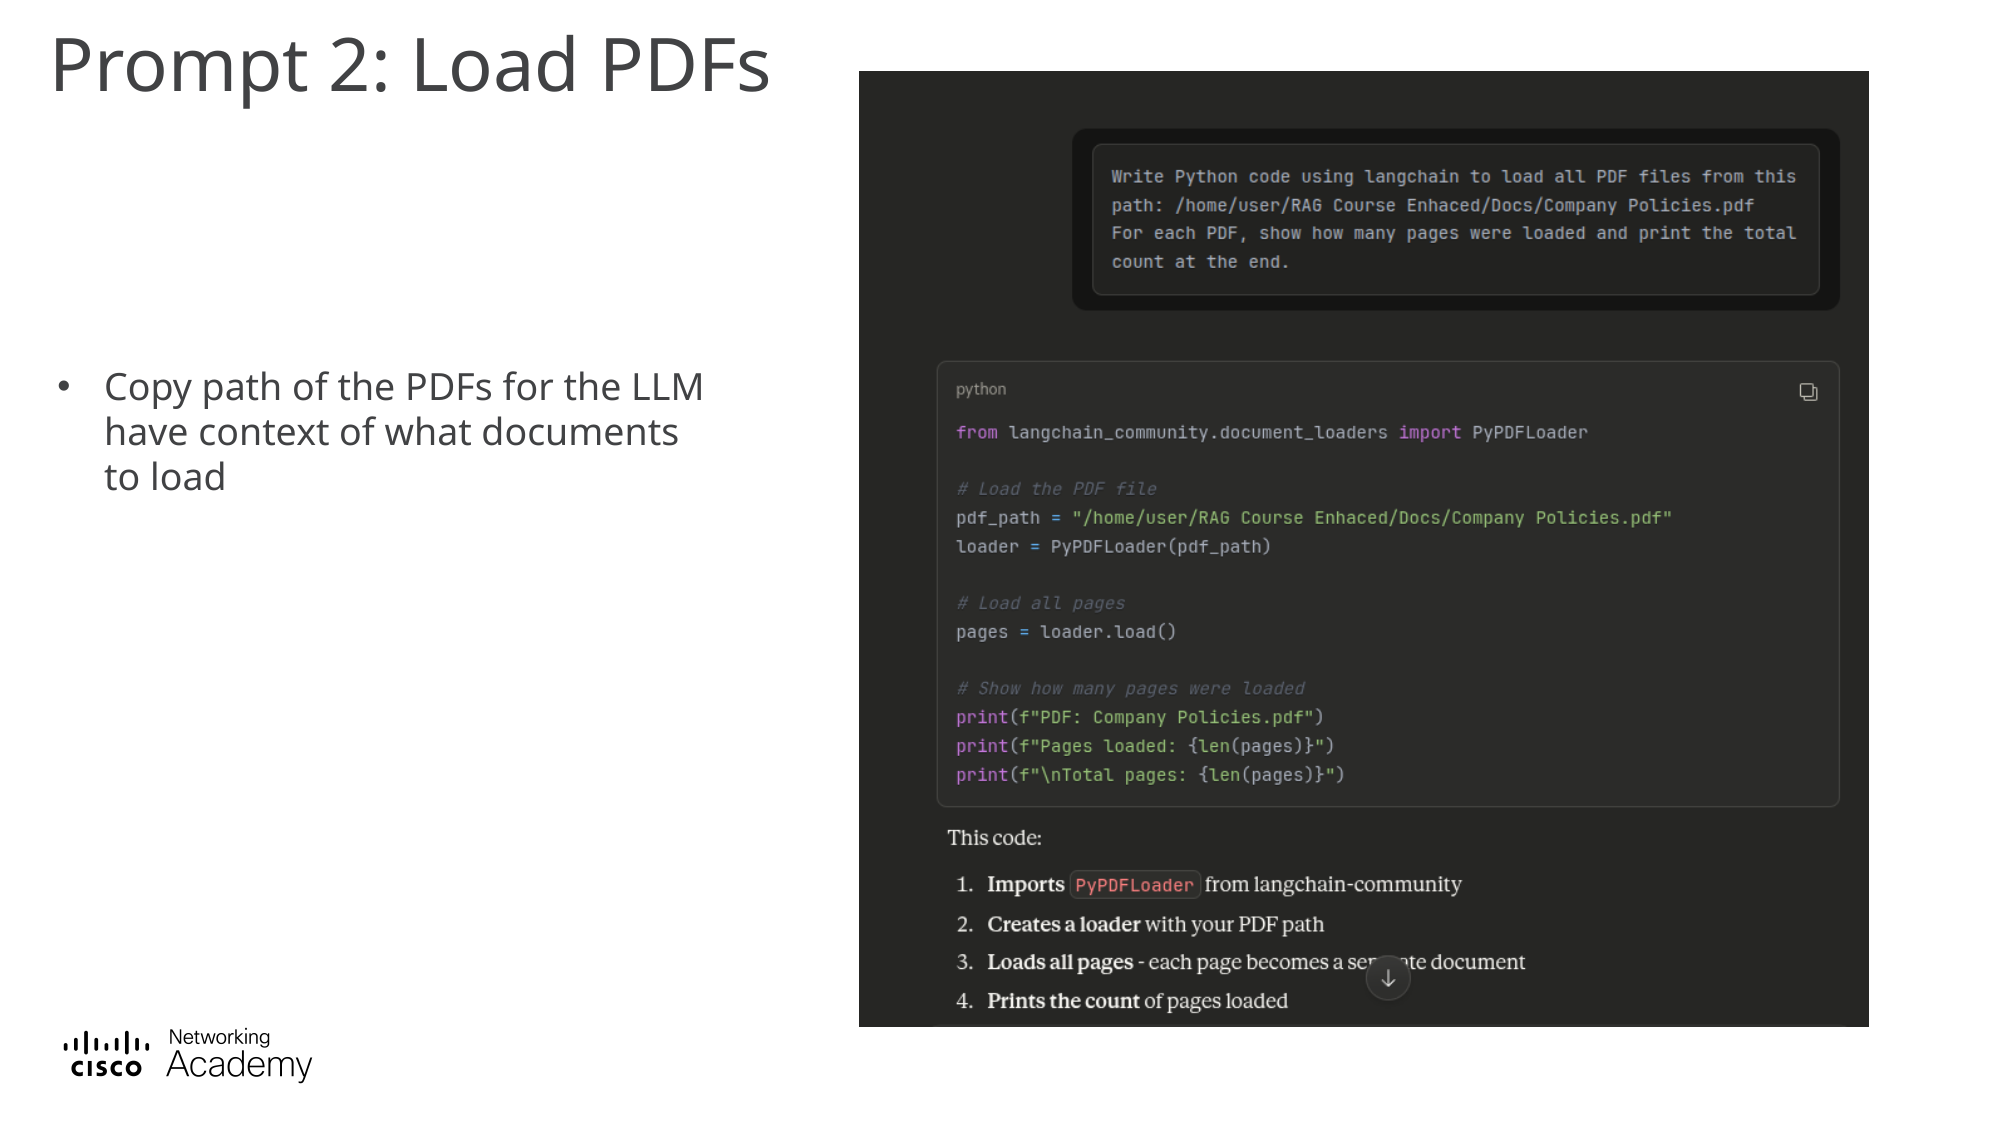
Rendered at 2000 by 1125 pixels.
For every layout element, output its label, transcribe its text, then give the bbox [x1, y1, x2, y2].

picture [858, 70, 1869, 1027]
picture [60, 1024, 316, 1087]
text_box Copy path of the PDFs for the LLM have context of what documents to load [42, 355, 735, 506]
title Prompt 2: Load PDFs [42, 13, 1842, 127]
